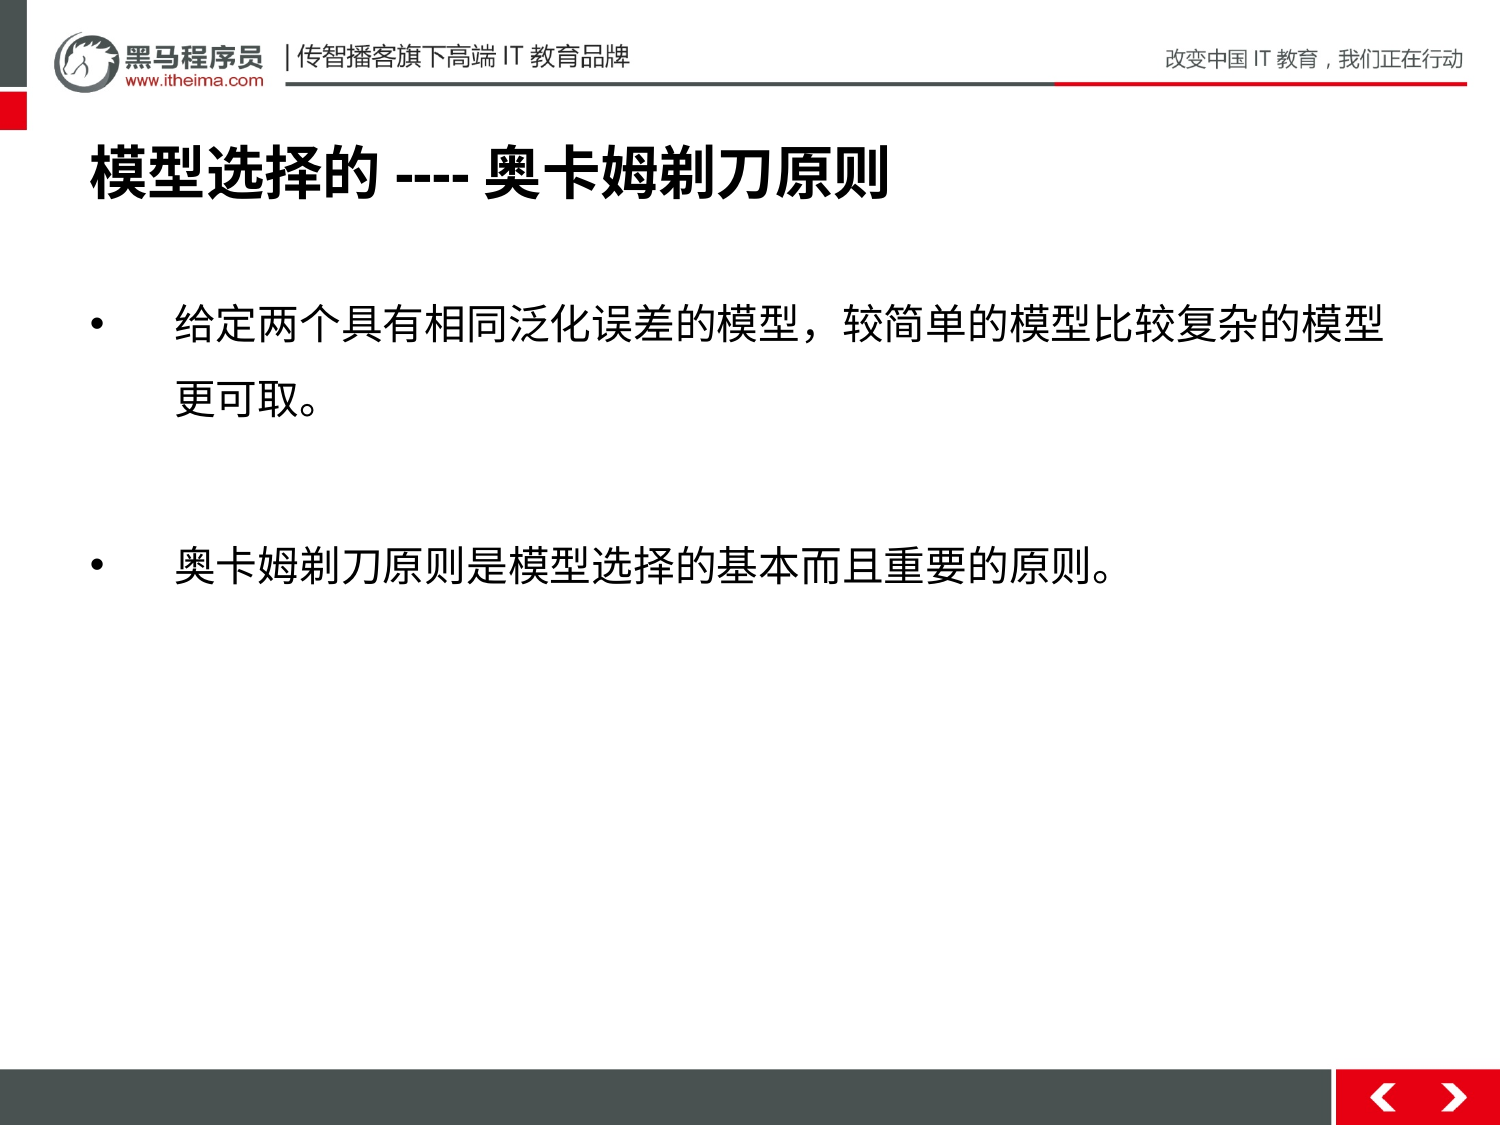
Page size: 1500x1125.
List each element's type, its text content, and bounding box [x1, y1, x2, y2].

title 模型选择的----奥卡姆剃刀原则 [75, 128, 1425, 236]
list 给定两个具有相同泛化误差的模型，较简单的模型比较复杂的模型更可取。 奥卡姆剃刀原则是模型选择的基本而且重要的原则。 [75, 265, 1425, 1008]
picture [0, 0, 1500, 1125]
